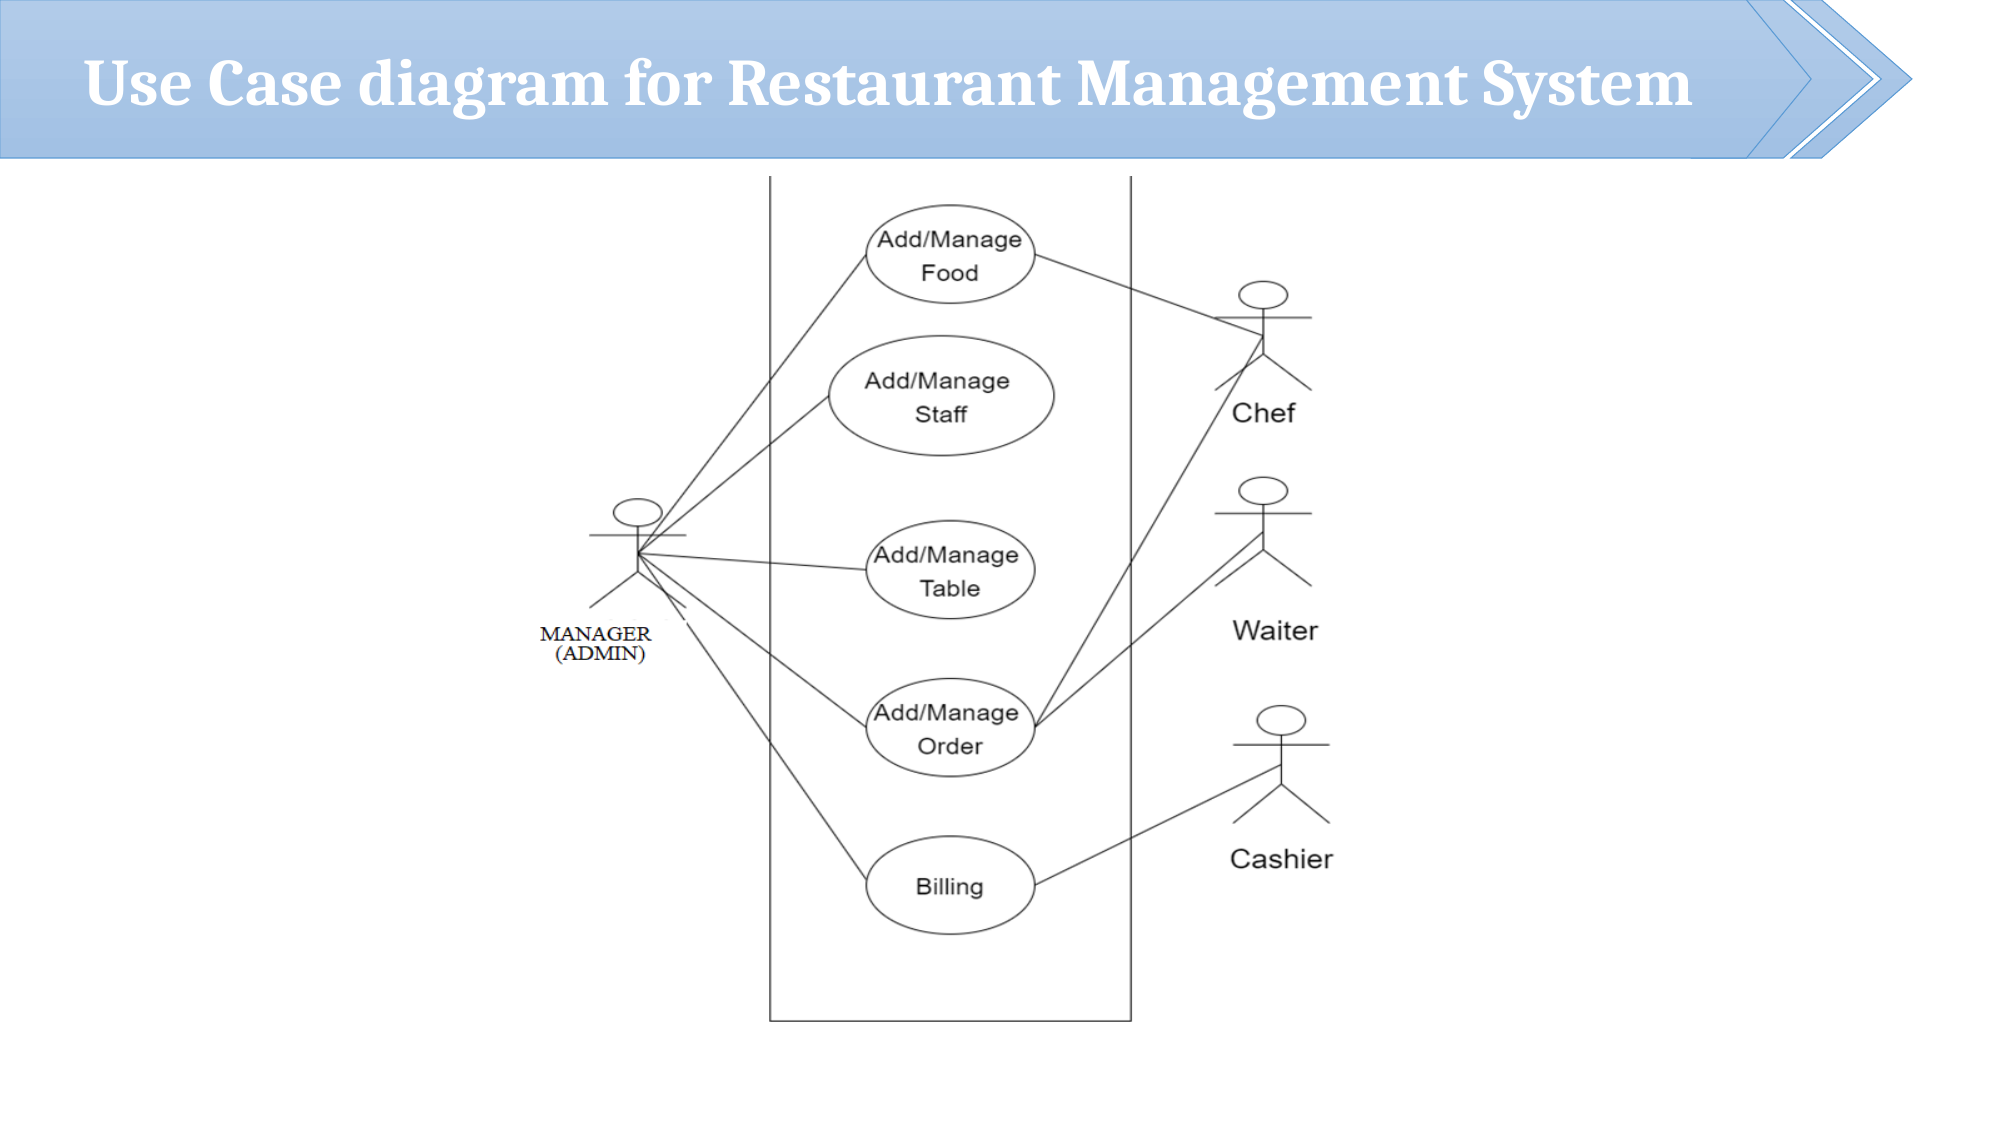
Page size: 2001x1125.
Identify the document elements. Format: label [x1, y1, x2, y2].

picture [279, 176, 1720, 1041]
text_box [0, 0, 1912, 158]
